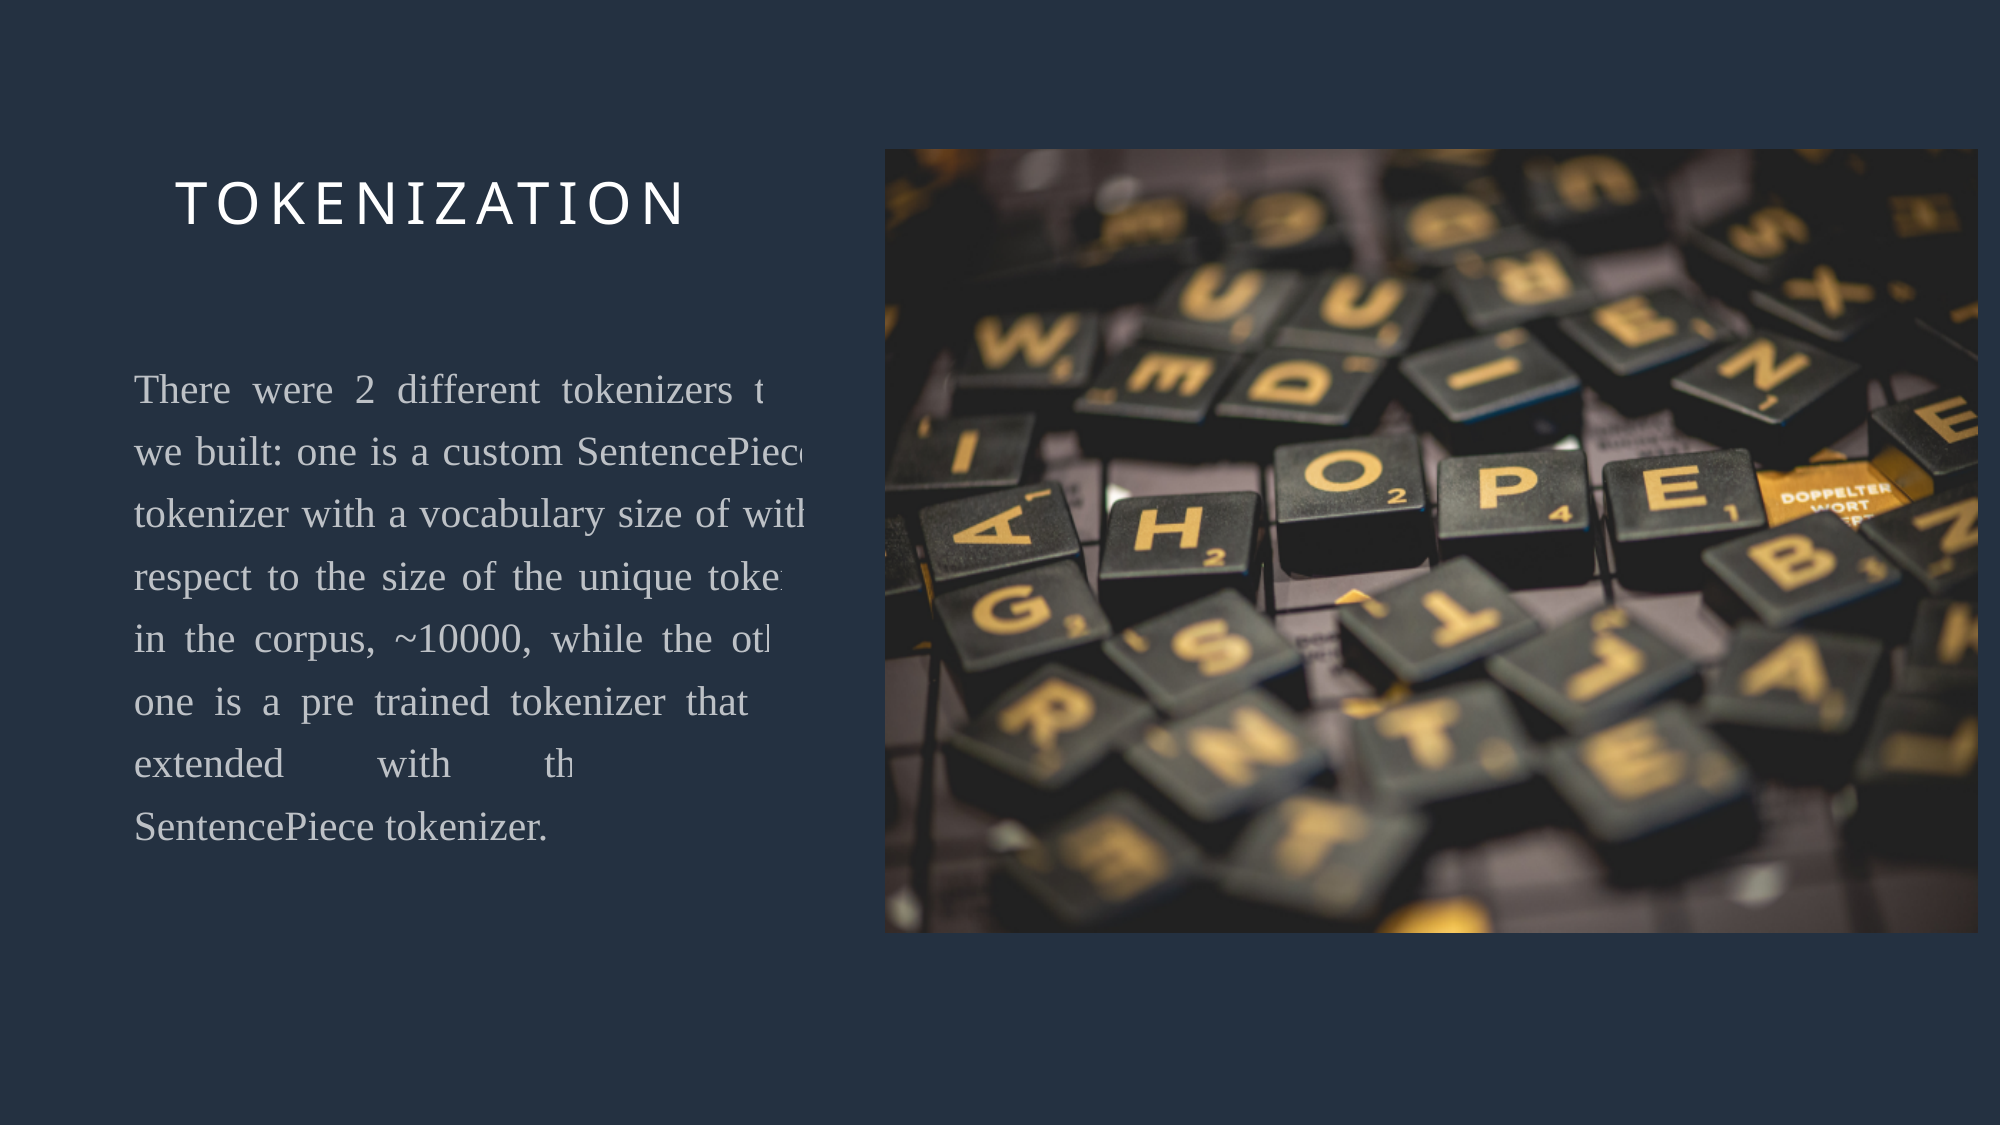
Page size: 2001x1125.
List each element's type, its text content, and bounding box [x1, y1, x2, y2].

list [885, 149, 1978, 933]
title TOKENIZATION [175, 165, 817, 348]
list There were 2 different tokenizers that we built: one is a custom SentencePiece tokenizer with a vocabulary size of with respect to the size of the unique tokens in the corpus, ~10000, while the other one is a pre trained tokenizer that we extended with this custom SentencePiece tokenizer. [133, 348, 818, 947]
